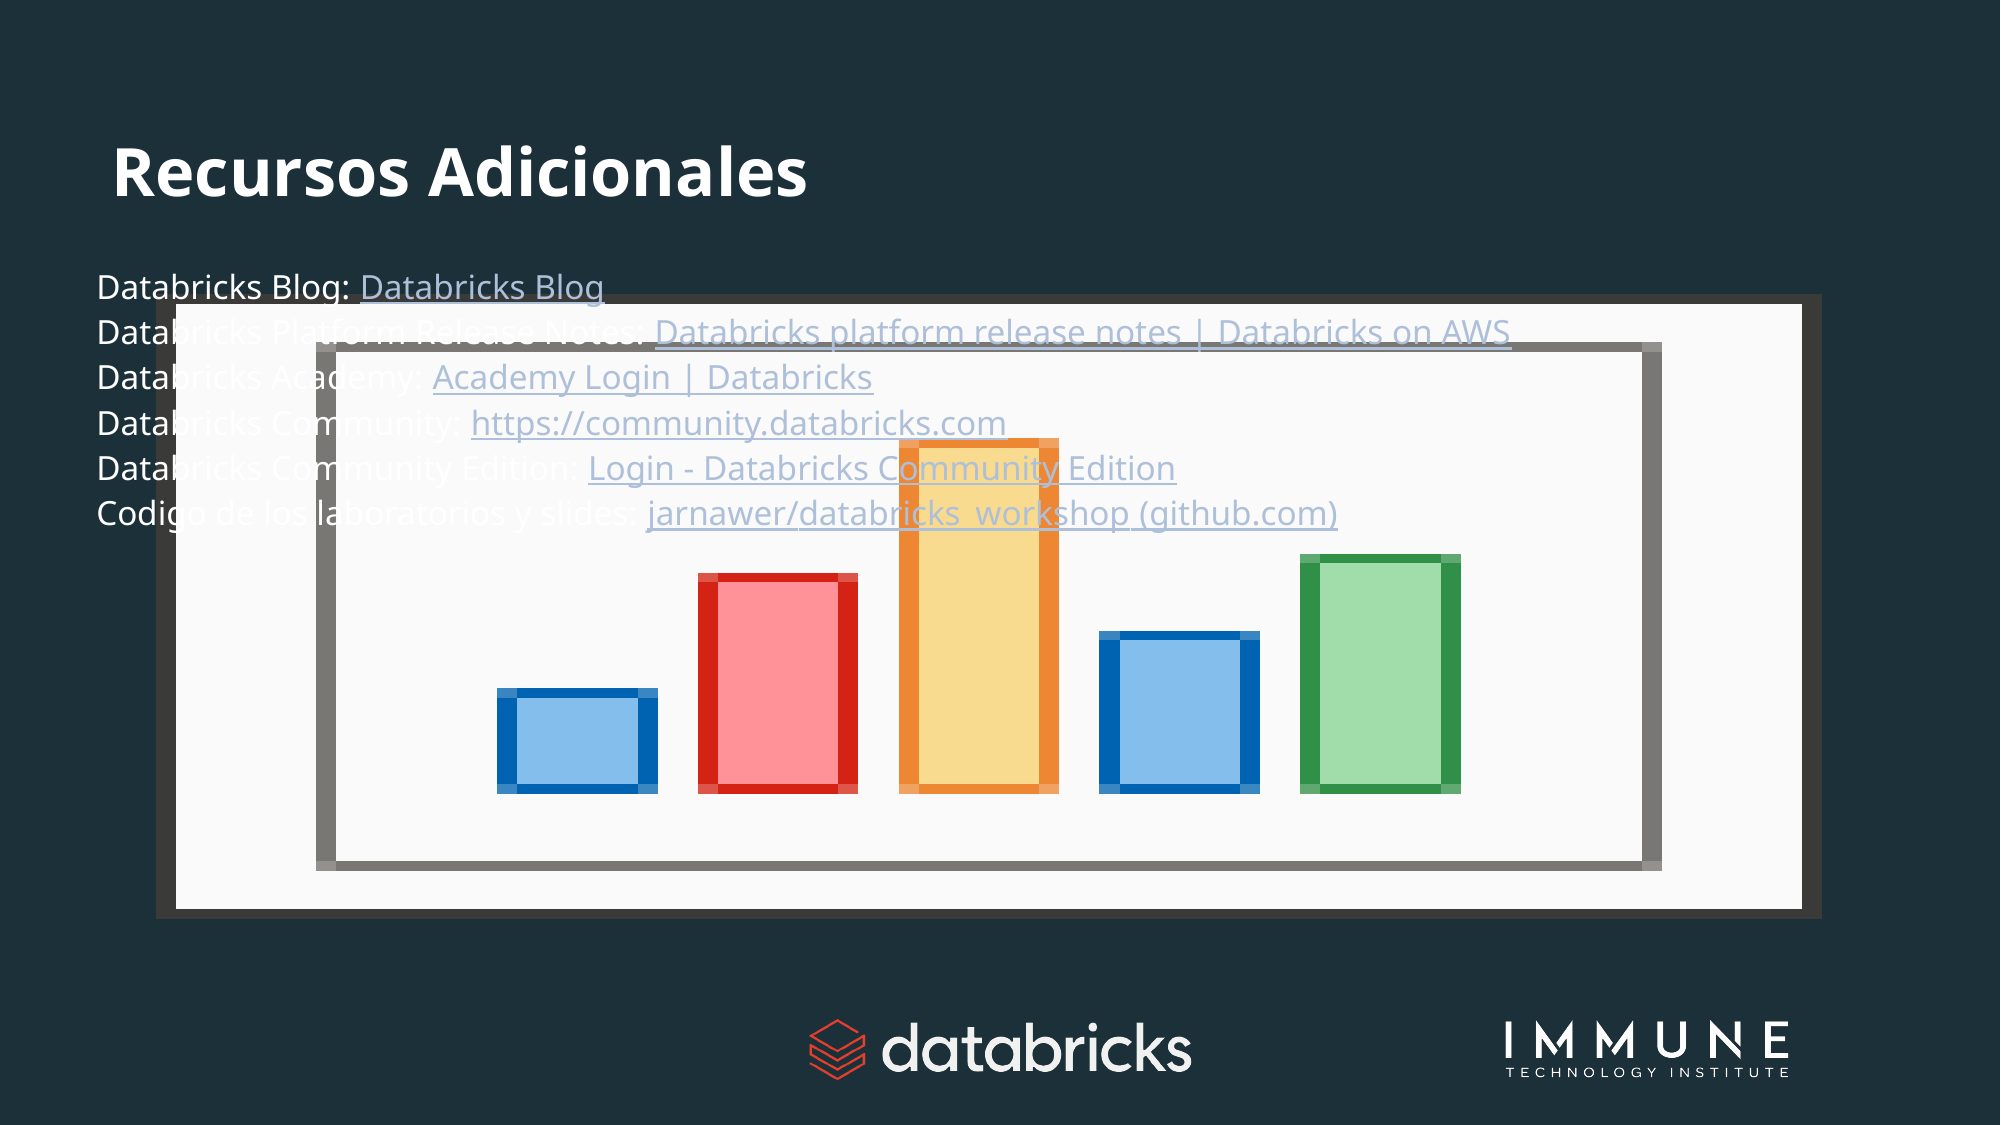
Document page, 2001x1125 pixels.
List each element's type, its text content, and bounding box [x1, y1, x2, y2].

picture [1477, 1003, 1822, 1097]
text_box Databricks Blog: Databricks Blog Databricks Platform Release Notes: Databricks platform release notes | Databricks on AWS Databricks Academy: Academy Login | Databricks Databricks Community: https://community.databricks.com Databricks Community Edition: Login - Databricks Community Edition Codigo de los laboratorios y slides: jarnawer/databricks_workshop (github.com) [96, 266, 1883, 948]
picture [807, 1019, 1193, 1080]
title Recursos Adicionales [96, 83, 1822, 266]
